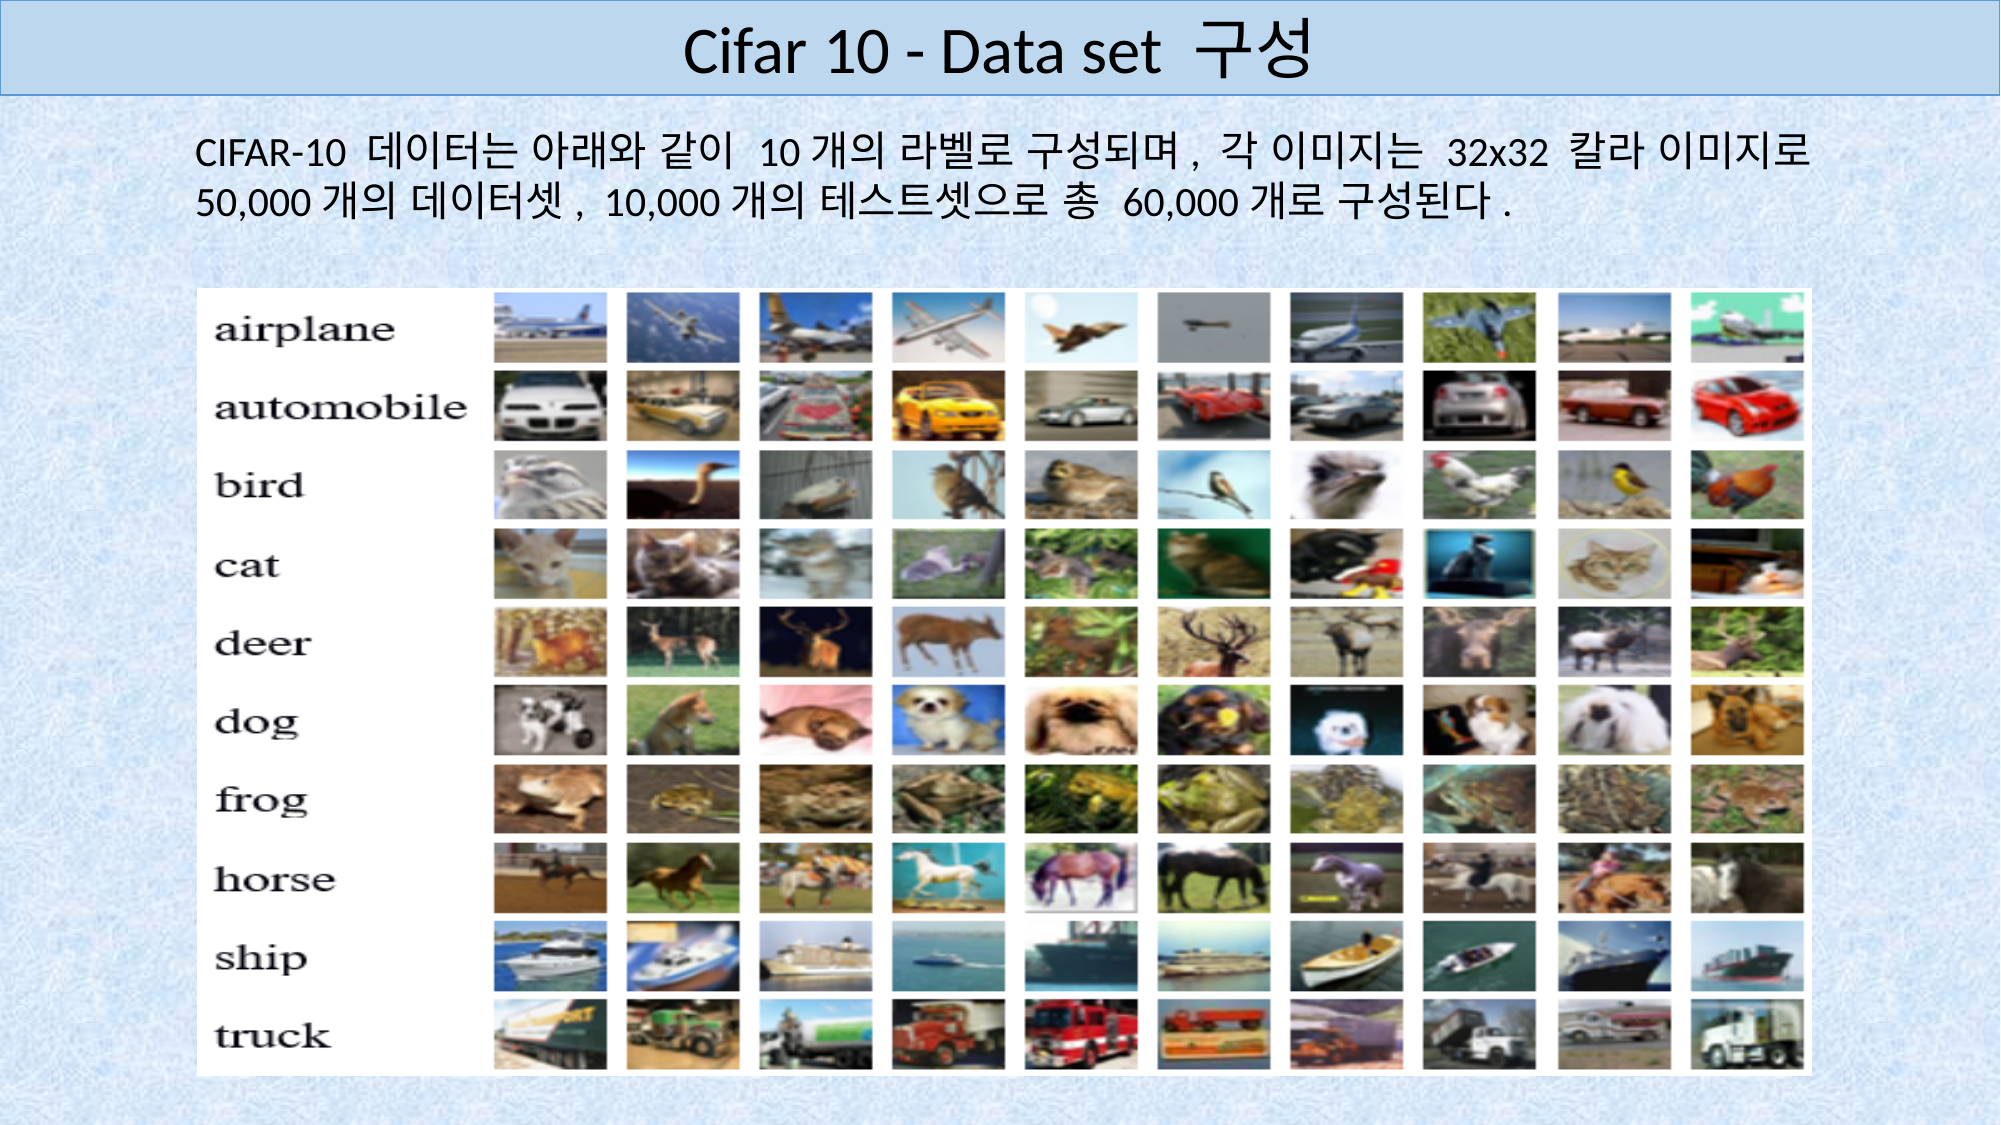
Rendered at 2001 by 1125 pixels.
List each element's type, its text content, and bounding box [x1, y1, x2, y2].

text_box CIFAR-10 데이터는 아래와 같이 10개의 라벨로 구성되며, 각 이미지는 32x32 칼라 이미지로 50,000개의 데이터셋, 10,000개의 테스트셋으로 총 60,000개로 구성된다. [180, 117, 1861, 233]
text_box Cifar 10 - Data set 구성 [0, 0, 2000, 96]
picture [0, 0, 2001, 1125]
